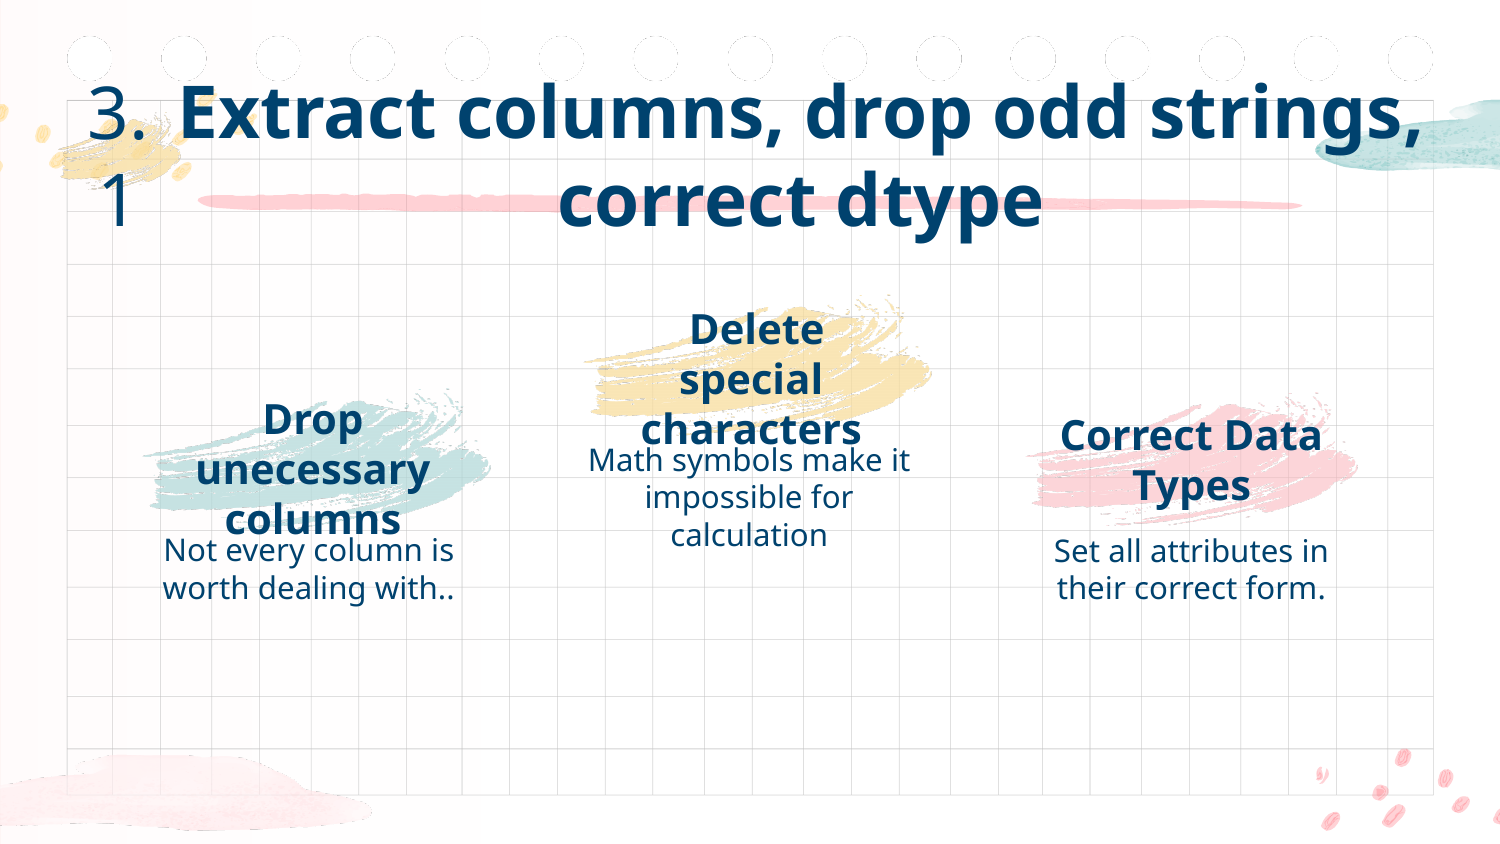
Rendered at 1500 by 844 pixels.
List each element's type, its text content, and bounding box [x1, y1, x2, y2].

subtitle Not every column is worth dealing with.. [118, 515, 500, 657]
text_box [195, 193, 1303, 213]
subtitle Set all attributes in their correct form. [1001, 515, 1383, 657]
title Extract columns, drop odd strings, correct dtype [158, 102, 1444, 204]
picture [0, 0, 1500, 844]
subtitle Math symbols make it impossible for calculation [558, 425, 940, 567]
